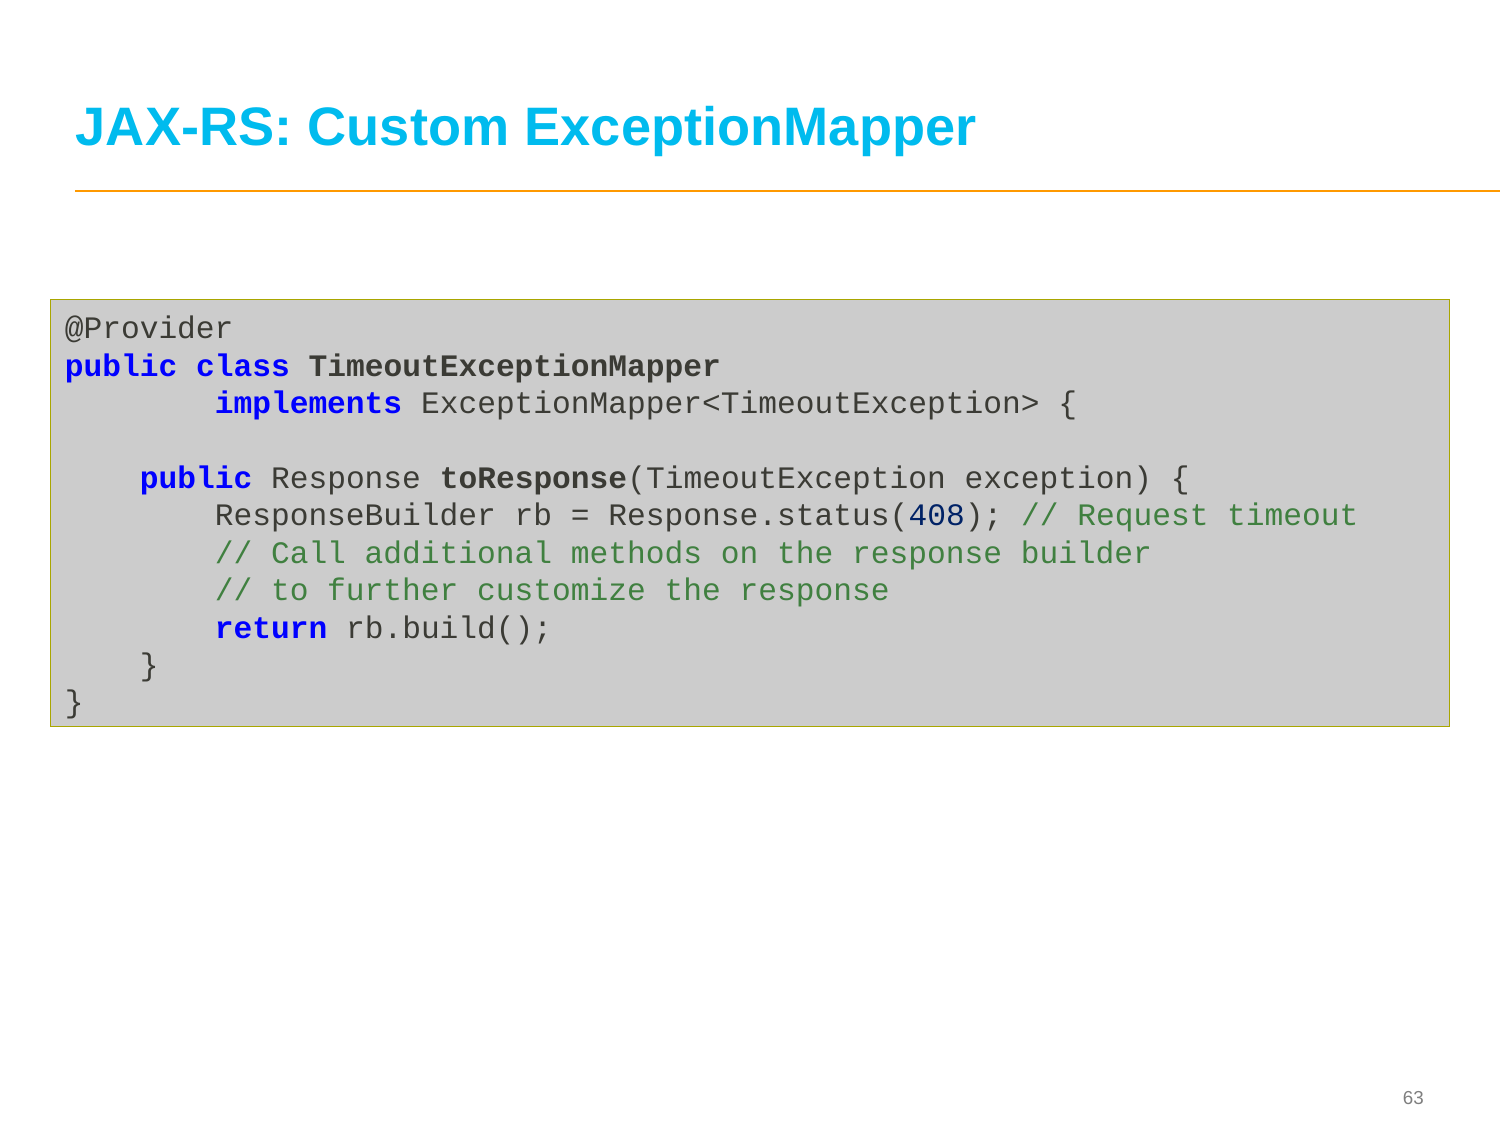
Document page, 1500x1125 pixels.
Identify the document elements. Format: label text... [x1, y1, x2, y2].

title JAX-RS: Custom ExceptionMapper [75, 27, 1422, 157]
text_box @Provider public class TimeoutExceptionMapper implements ExceptionMapper<TimeoutException> { public Response toResponse(TimeoutException exception) { ResponseBuilder rb = Response.status(408); // Request timeout // Call additional methods on the response builder // to further customize the response return rb.build(); } } [50, 299, 1450, 727]
